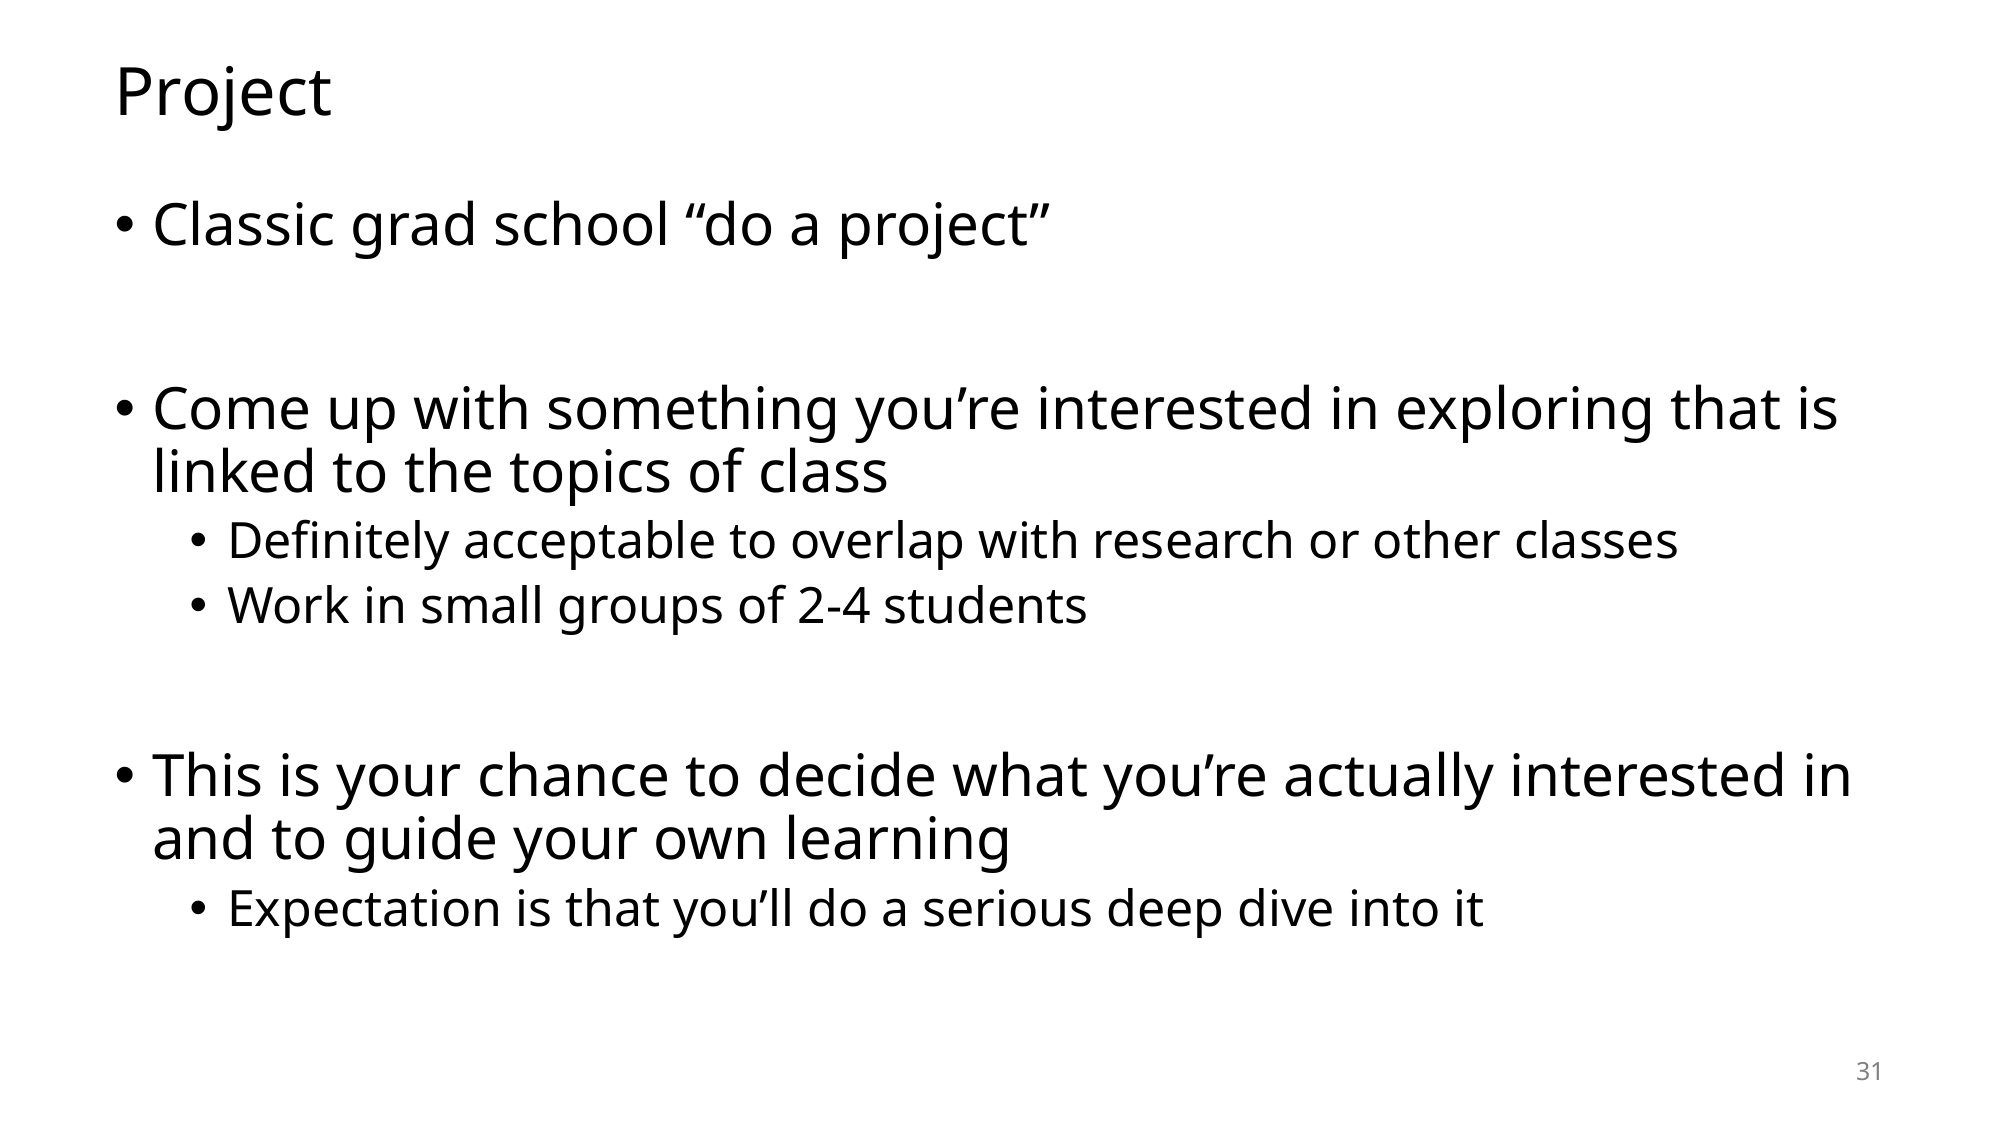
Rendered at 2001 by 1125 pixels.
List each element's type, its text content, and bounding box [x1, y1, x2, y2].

title Project [99, 37, 1900, 150]
list Classic grad school “do a project” Come up with something you’re interested in exploring that is linked to the topics of class Definitely acceptable to overlap with research or other classes Work in small groups of 2-4 students This is your chance to decide what you’re actually interested in and to guide your own learning Expectation is that you’ll do a serious deep dive into it [99, 187, 1900, 1013]
slide_number 31 [1749, 1042, 1900, 1103]
